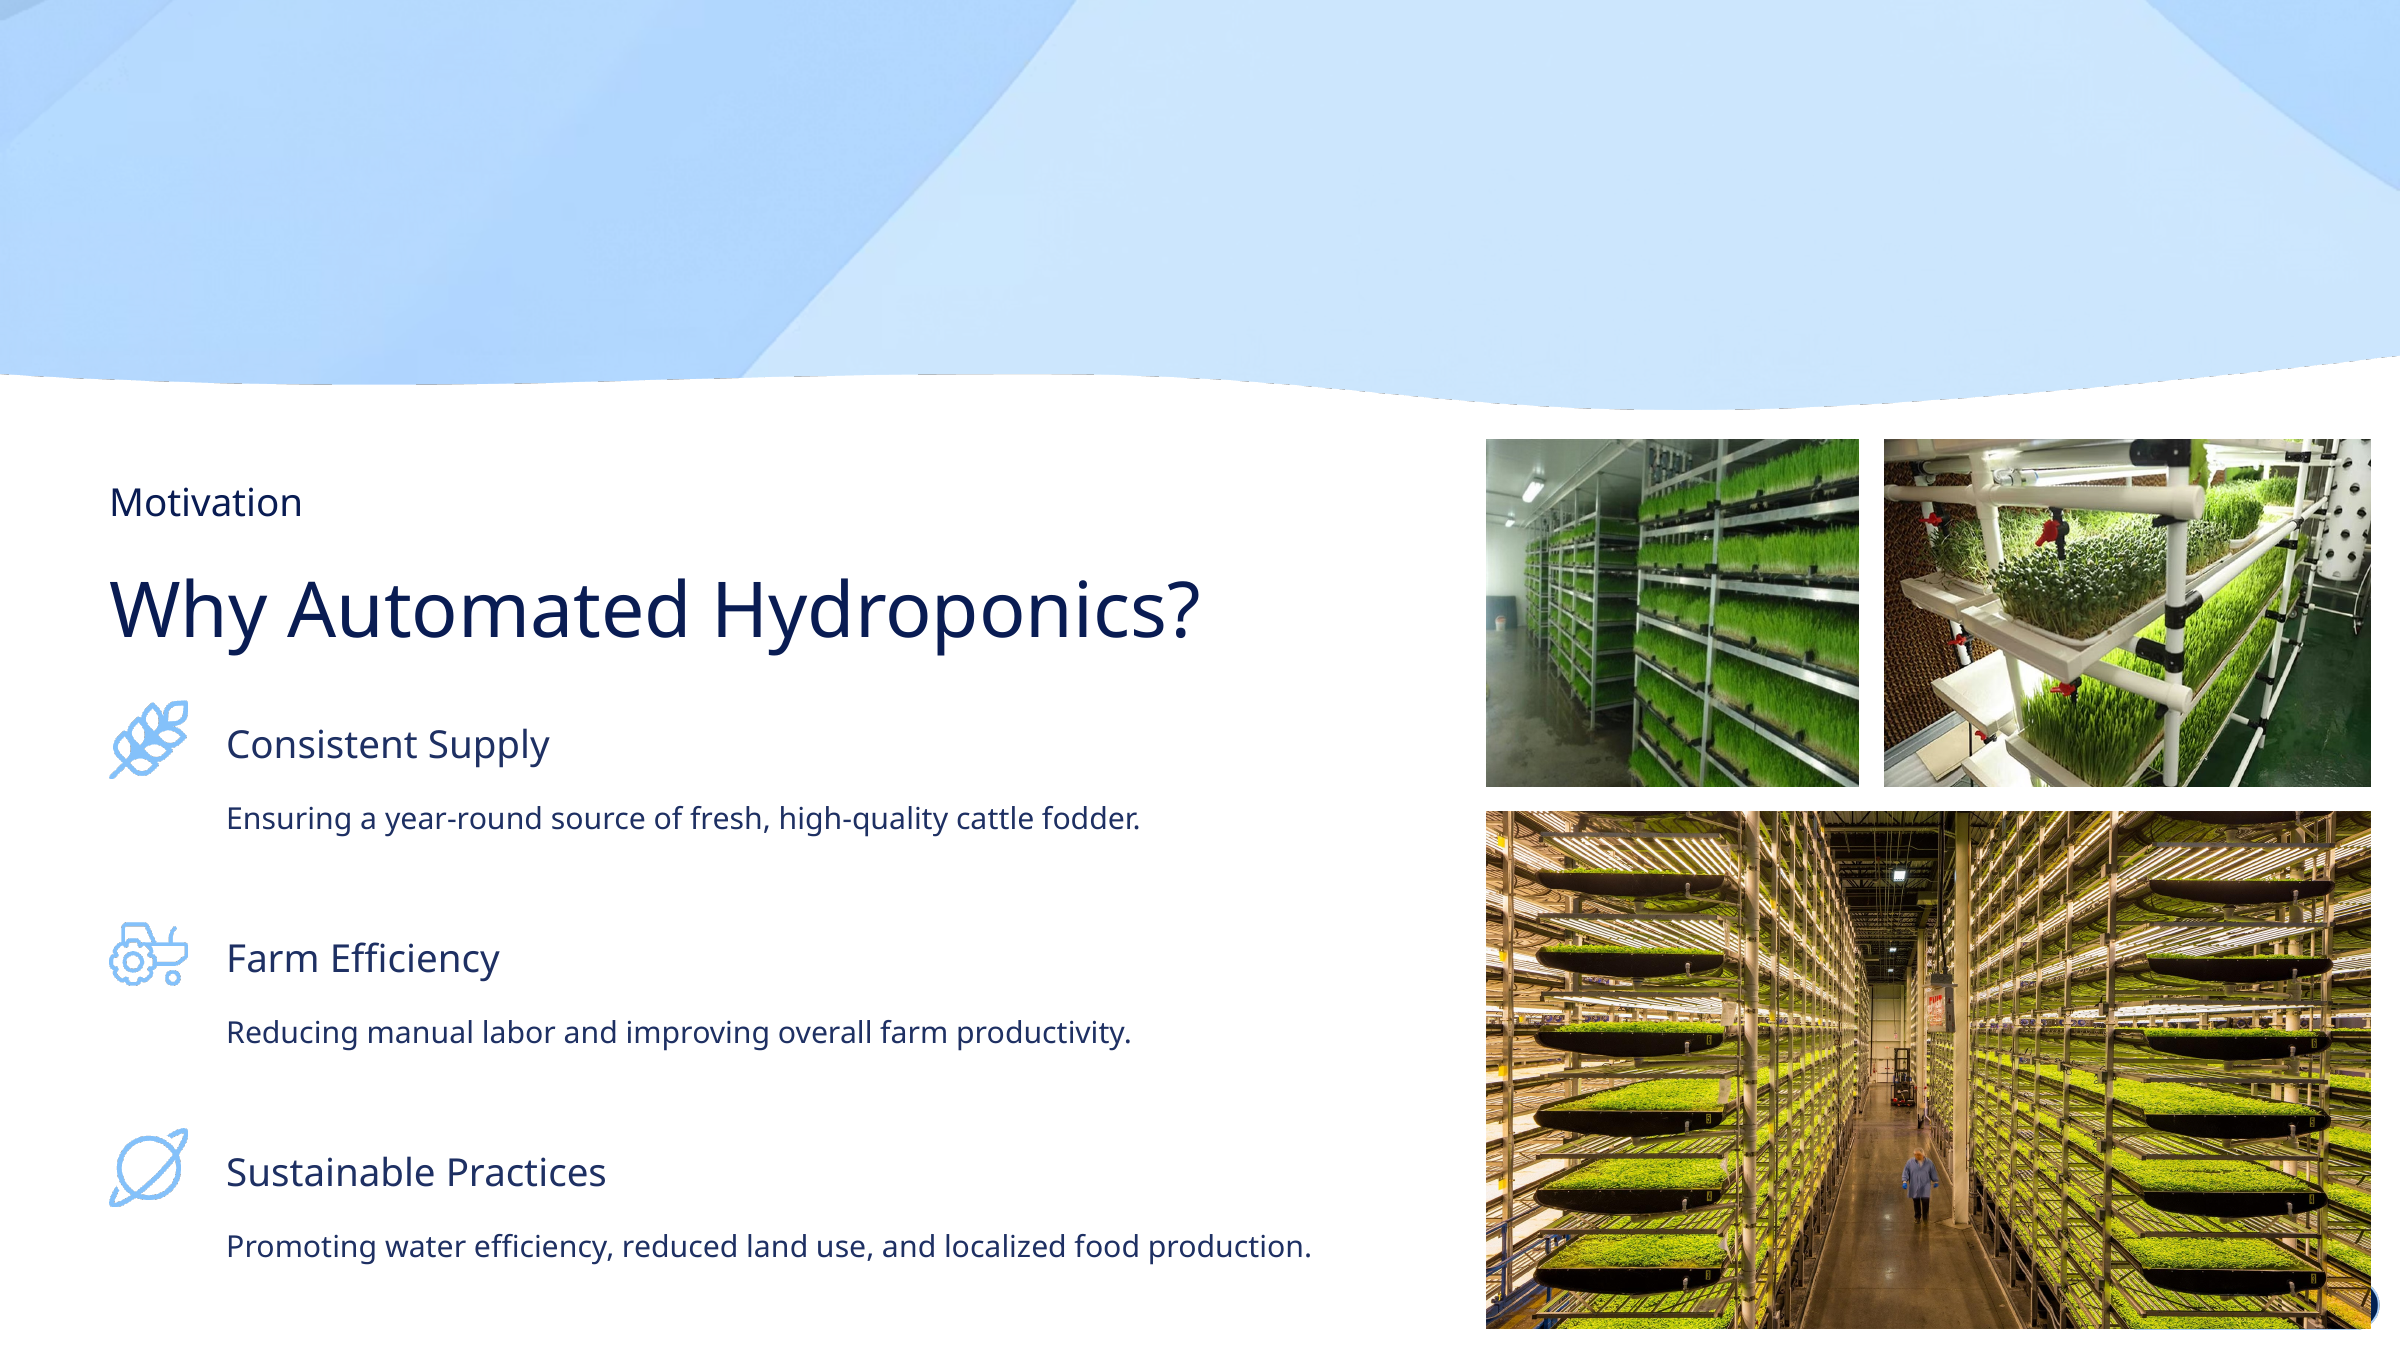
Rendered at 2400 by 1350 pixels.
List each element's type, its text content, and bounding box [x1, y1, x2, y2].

text_box Why Automated Hydroponics? [109, 556, 1235, 654]
text_box Ensuring a year-round source of fresh, high-quality cattle fodder. [226, 786, 2291, 837]
text_box Promoting water efficiency, reduced land use, and localized food production. [226, 1214, 1486, 1264]
text_box Reducing manual labor and improving overall farm productivity. [226, 1000, 1486, 1051]
picture [1884, 439, 2371, 787]
text_box Farm Efficiency [226, 932, 617, 982]
text_box Motivation [109, 476, 500, 525]
text_box Consistent Supply [226, 718, 617, 768]
picture [1486, 811, 2389, 1339]
text_box Sustainable Practices [226, 1146, 622, 1196]
picture [1486, 439, 1859, 787]
picture [109, 914, 188, 993]
picture [109, 1128, 188, 1207]
picture [0, 0, 2400, 410]
picture [109, 700, 188, 779]
